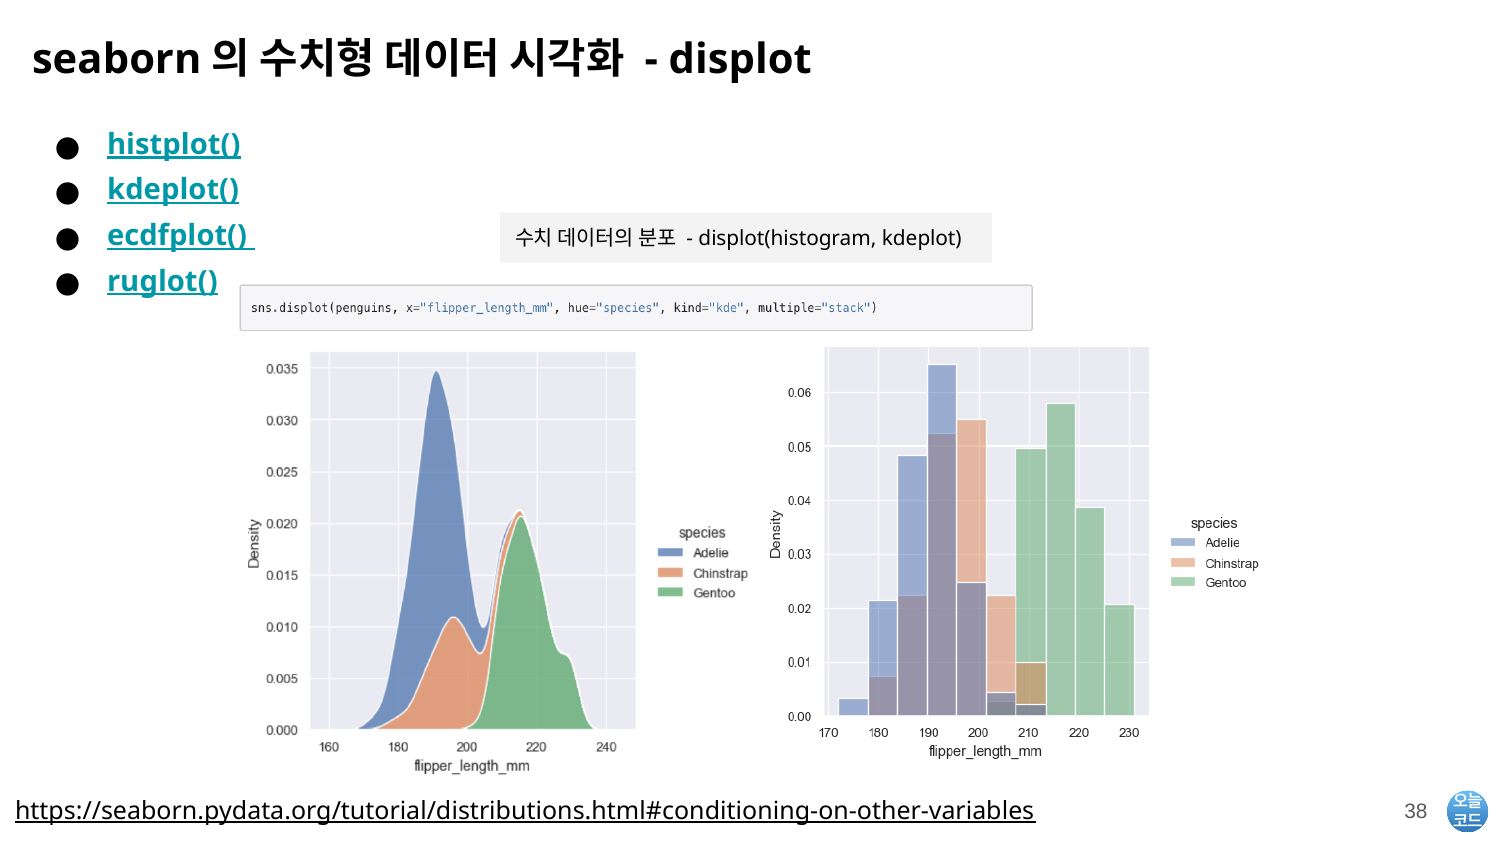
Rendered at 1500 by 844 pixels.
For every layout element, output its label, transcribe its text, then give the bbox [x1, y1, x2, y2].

title https://seaborn.pydata.org/tutorial/distributions.html#conditioning-on-other-variables [0, 779, 1399, 844]
text_box 수치 데이터의 분포 - displot(histogram, kdeplot) [500, 212, 993, 263]
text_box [224, 273, 1271, 782]
slide_number ‹#› [1352, 777, 1443, 842]
picture [1436, 778, 1500, 844]
title seaborn의 수치형 데이터 시각화 - displot [17, 10, 1483, 104]
title histplot() kdeplot() ecdfplot() ruglot() [17, 104, 1483, 777]
